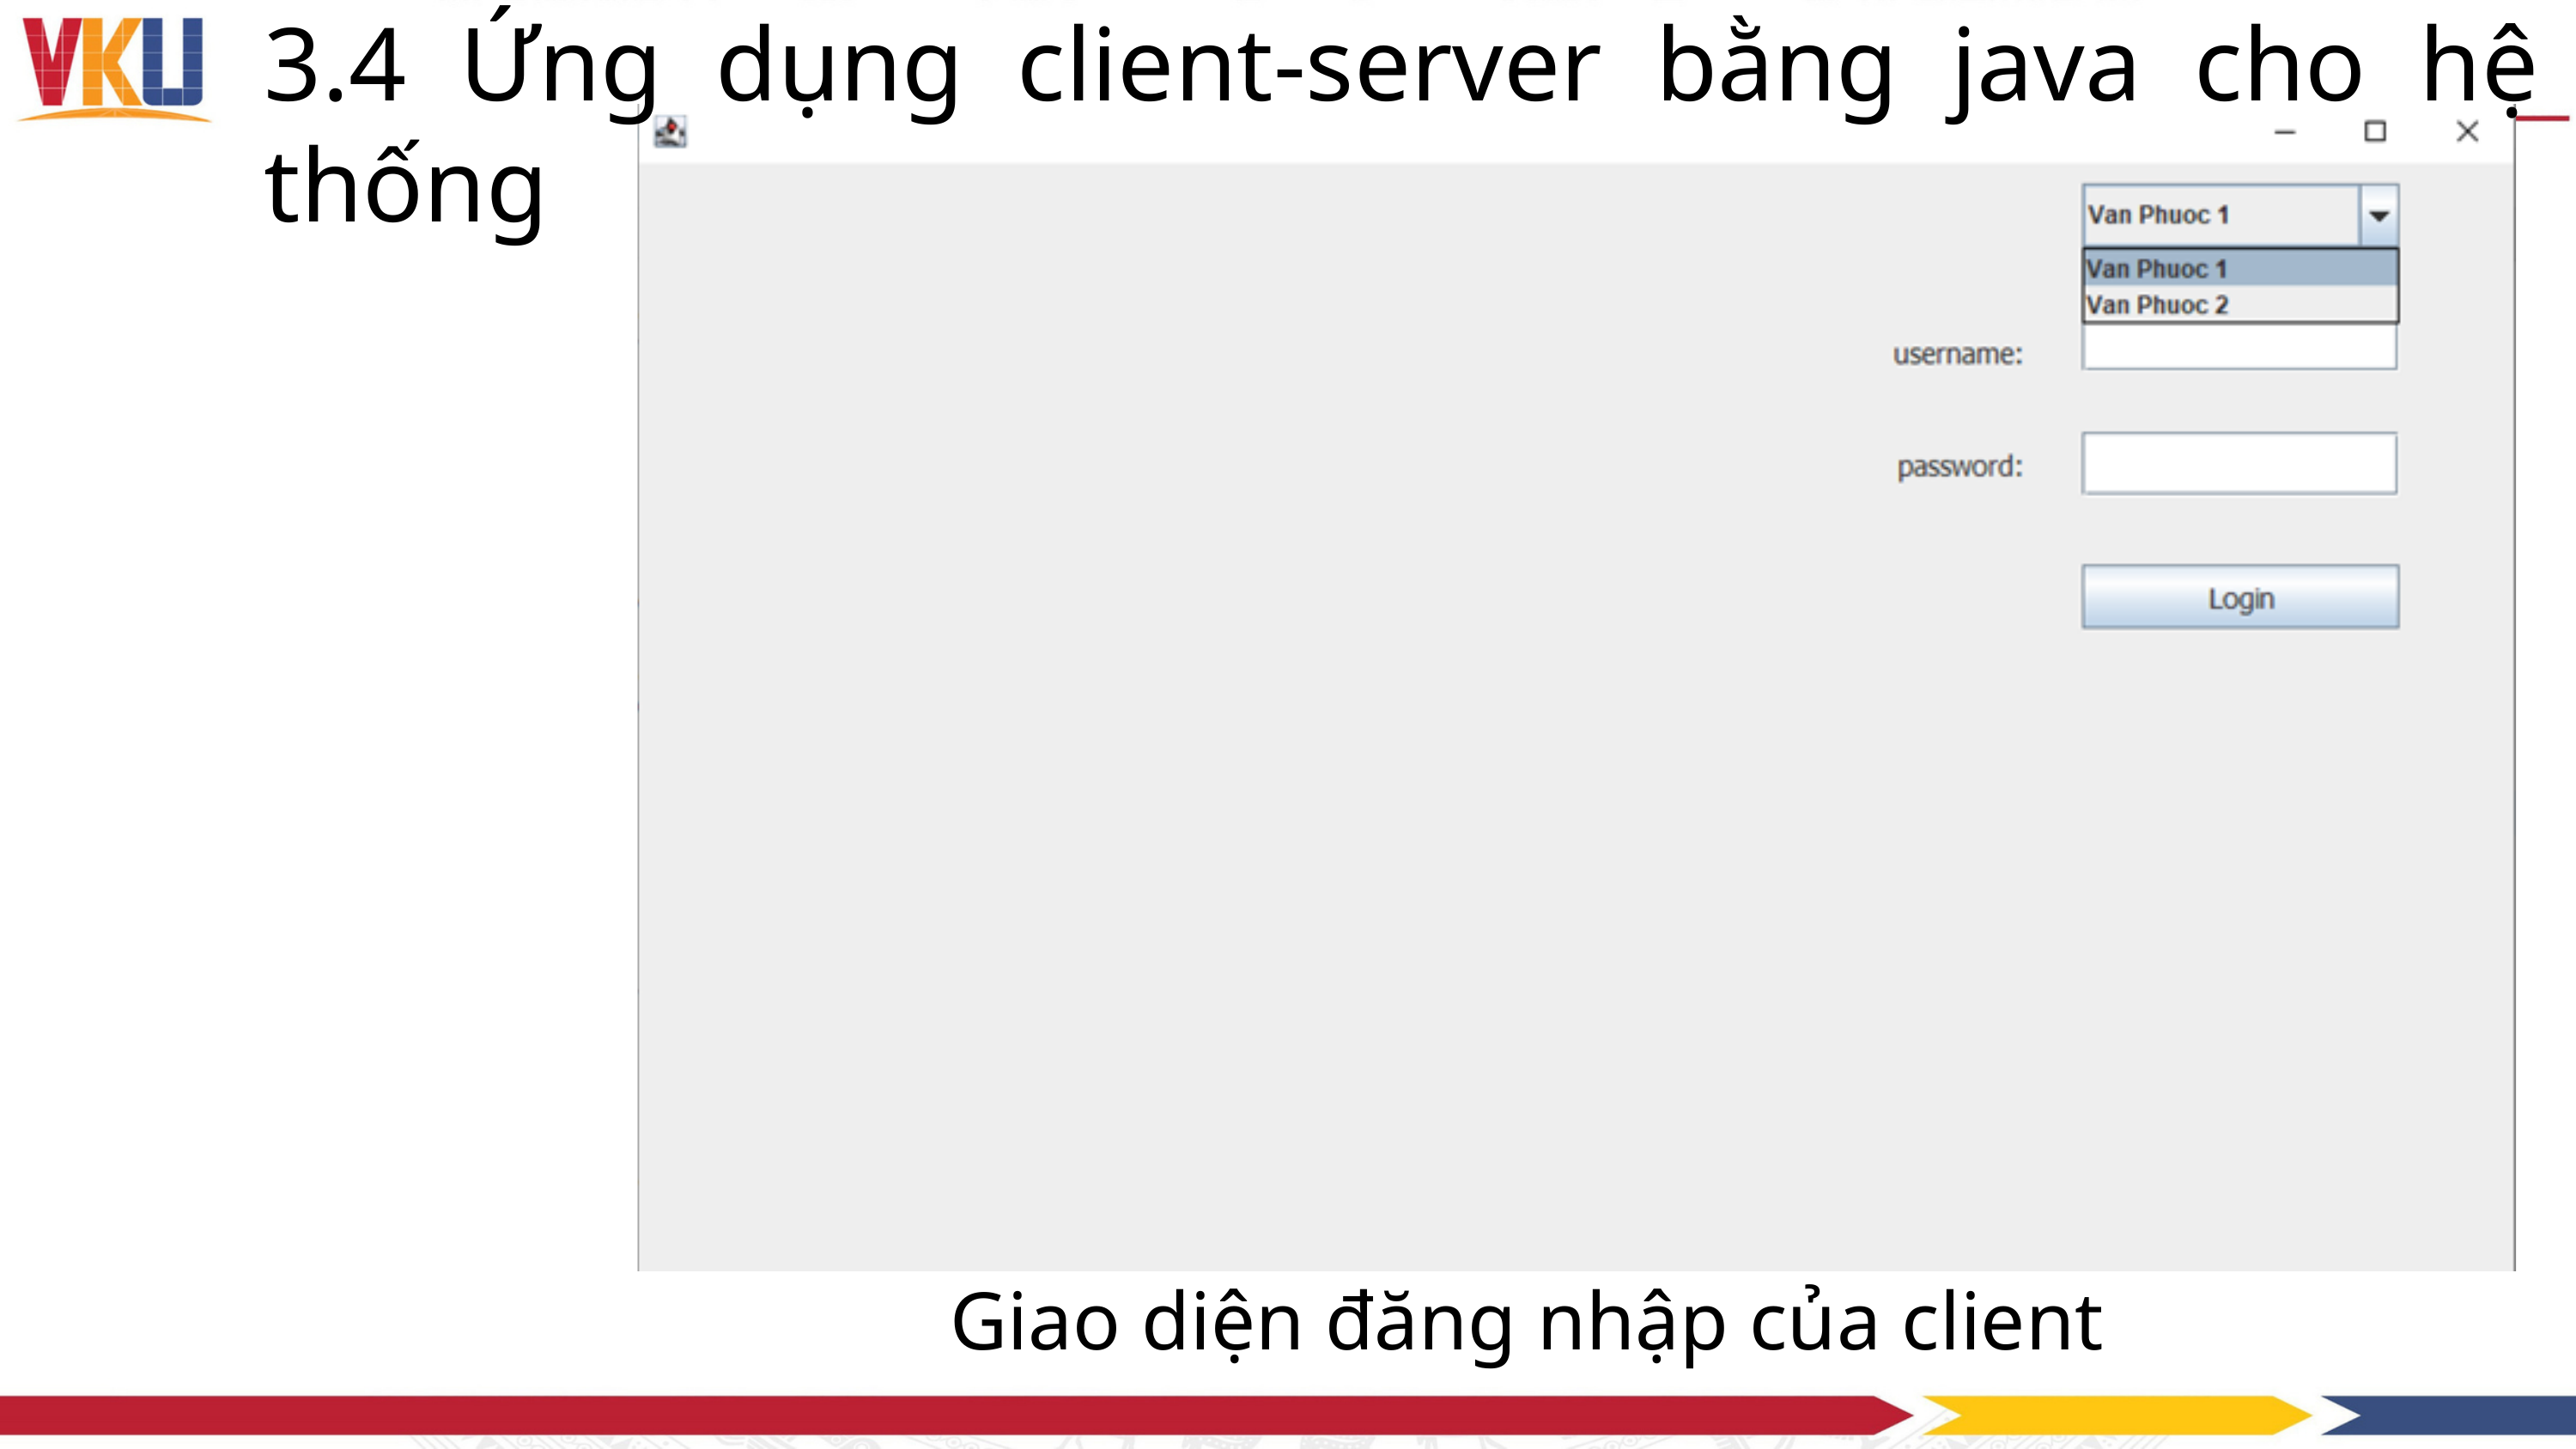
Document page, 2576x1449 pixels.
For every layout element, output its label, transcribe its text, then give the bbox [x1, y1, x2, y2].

text_box Giao diện đăng nhập của client [947, 1270, 2107, 1367]
text_box 3.4 Ứng dụng client-server bằng java cho hệ thống [264, 0, 2540, 242]
text_box [637, 242, 2517, 1271]
text_box [0, 0, 2576, 1449]
